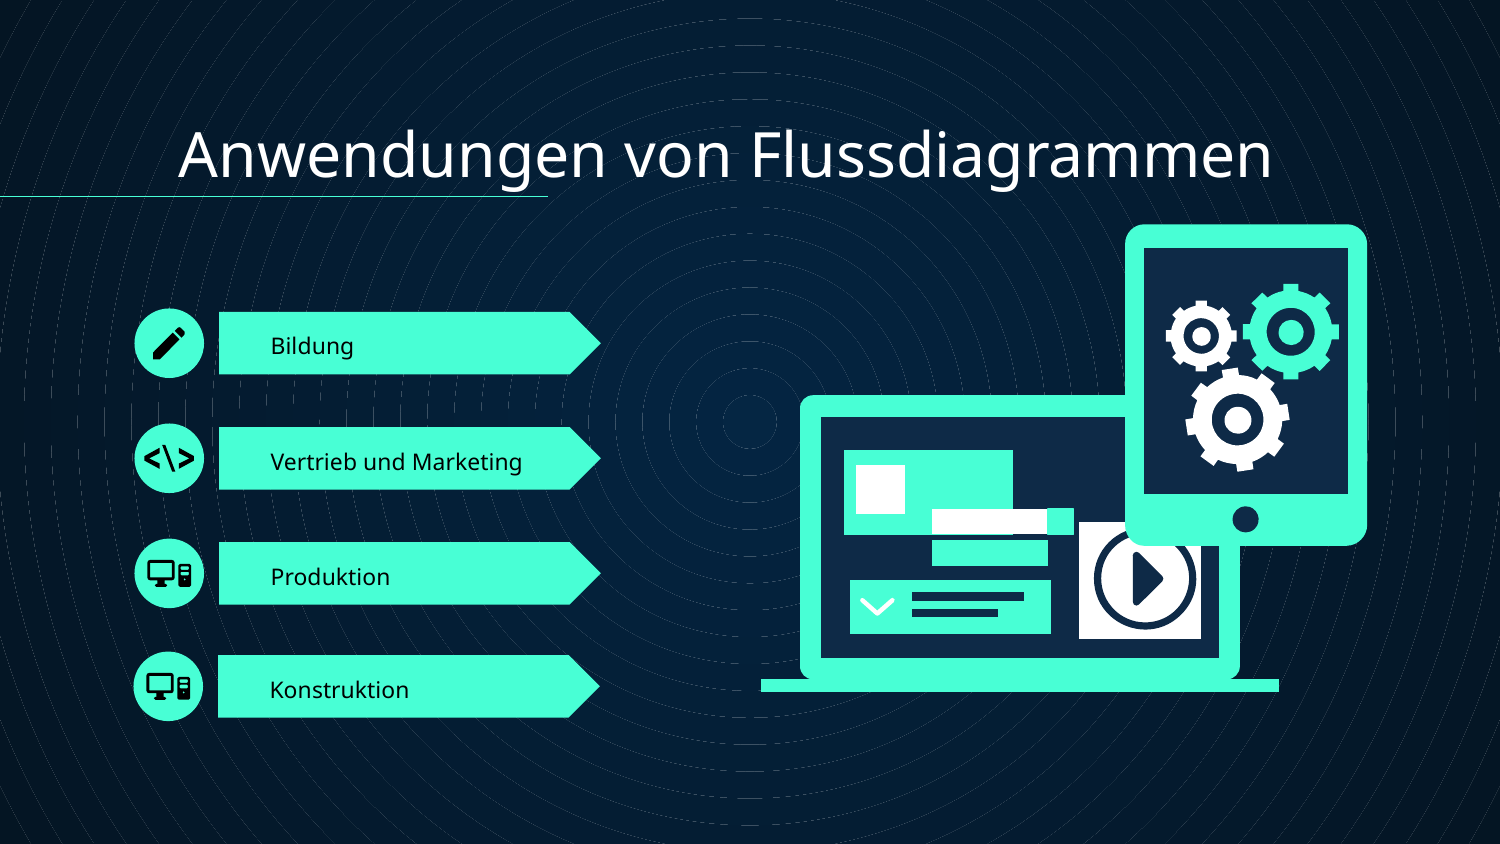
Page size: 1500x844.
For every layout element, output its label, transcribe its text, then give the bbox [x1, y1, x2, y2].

text_box [1093, 531, 1197, 630]
text_box [1232, 506, 1259, 533]
text_box [860, 597, 895, 616]
text_box [912, 592, 1024, 601]
text_box [1132, 551, 1164, 606]
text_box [144, 444, 195, 472]
text_box Konstruktion [254, 685, 596, 718]
text_box [800, 395, 1240, 678]
text_box [849, 579, 903, 634]
text_box [134, 423, 205, 494]
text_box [146, 672, 191, 701]
text_box [760, 678, 1280, 693]
text_box [219, 427, 601, 490]
title Produktion [255, 572, 597, 605]
text_box [134, 538, 205, 609]
text_box [134, 308, 205, 379]
text_box [1125, 224, 1368, 546]
title Vertrieb und Marketing [255, 457, 597, 490]
text_box [1047, 508, 1074, 535]
text_box [843, 449, 1013, 536]
text_box [219, 311, 601, 375]
text_box [912, 608, 999, 618]
text_box [820, 416, 1125, 441]
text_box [147, 559, 192, 588]
text_box [856, 464, 906, 514]
text_box [820, 441, 1219, 658]
text_box [1144, 247, 1349, 494]
text_box [932, 540, 1048, 566]
text_box [1079, 521, 1202, 640]
text_box [1165, 300, 1237, 372]
text_box [1242, 283, 1339, 380]
text_box [1185, 367, 1290, 472]
text_box [932, 508, 1047, 535]
title Anwendungen von Flussdiagrammen [163, 105, 1449, 206]
text_box [133, 651, 204, 722]
text_box [219, 542, 601, 605]
title Bildung [255, 342, 597, 375]
text_box [903, 579, 1052, 634]
text_box [153, 327, 185, 360]
